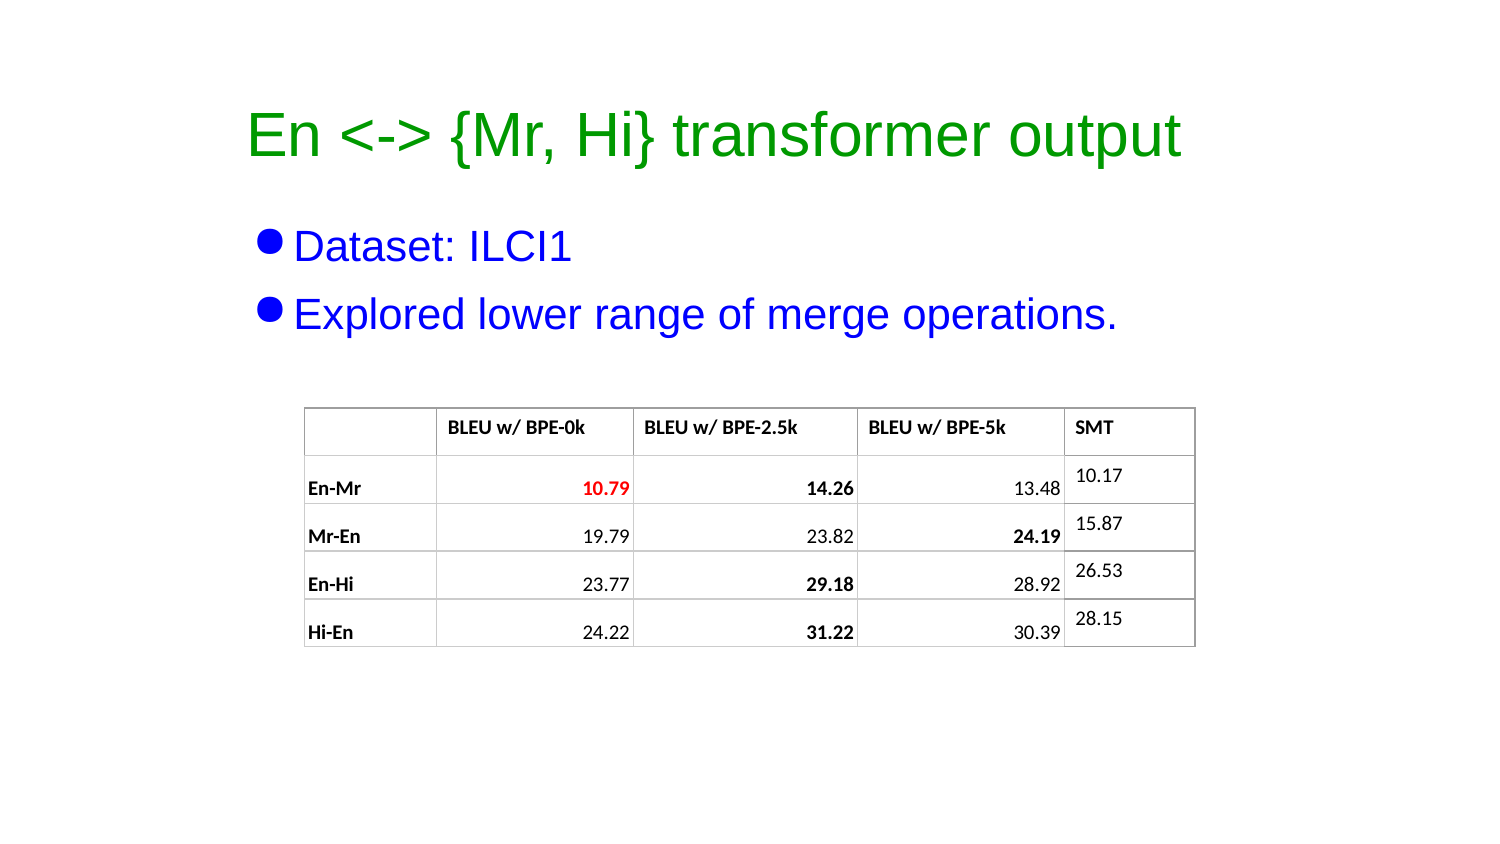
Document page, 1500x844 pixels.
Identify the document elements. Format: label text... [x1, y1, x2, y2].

table_header [305, 409, 436, 455]
table_cell 19.79 [437, 504, 633, 550]
table_cell Hi-En [305, 600, 436, 646]
table_cell En-Hi [305, 552, 436, 598]
table_cell 10.79 [437, 456, 633, 503]
table_header SMT [1065, 409, 1194, 455]
table_cell 30.39 [858, 600, 1064, 646]
table_cell 13.48 [858, 456, 1064, 503]
table_cell 15.87 [1065, 504, 1194, 550]
table_cell 10.17 [1065, 456, 1194, 503]
table_cell 24.22 [437, 600, 633, 646]
table_cell Mr-En [305, 504, 436, 550]
table_cell 29.18 [634, 552, 857, 598]
title En <-> {Mr, Hi} transformer output [189, 77, 1239, 181]
table_header BLEU w/ BPE-5k [858, 409, 1064, 455]
list Dataset: ILCI1 Explored lower range of merge operations. [225, 206, 1275, 798]
table_cell 23.82 [634, 504, 857, 550]
table_cell En-Mr [305, 456, 436, 503]
table_cell 28.92 [858, 552, 1064, 598]
table_header BLEU w/ BPE-2.5k [634, 409, 857, 455]
table_cell 24.19 [858, 504, 1064, 550]
table_cell 23.77 [437, 552, 633, 598]
table_cell 26.53 [1065, 552, 1194, 598]
table_cell 14.26 [634, 456, 857, 503]
table_cell 31.22 [634, 600, 857, 646]
table_header BLEU w/ BPE-0k [437, 409, 633, 455]
table_cell 28.15 [1065, 600, 1194, 646]
